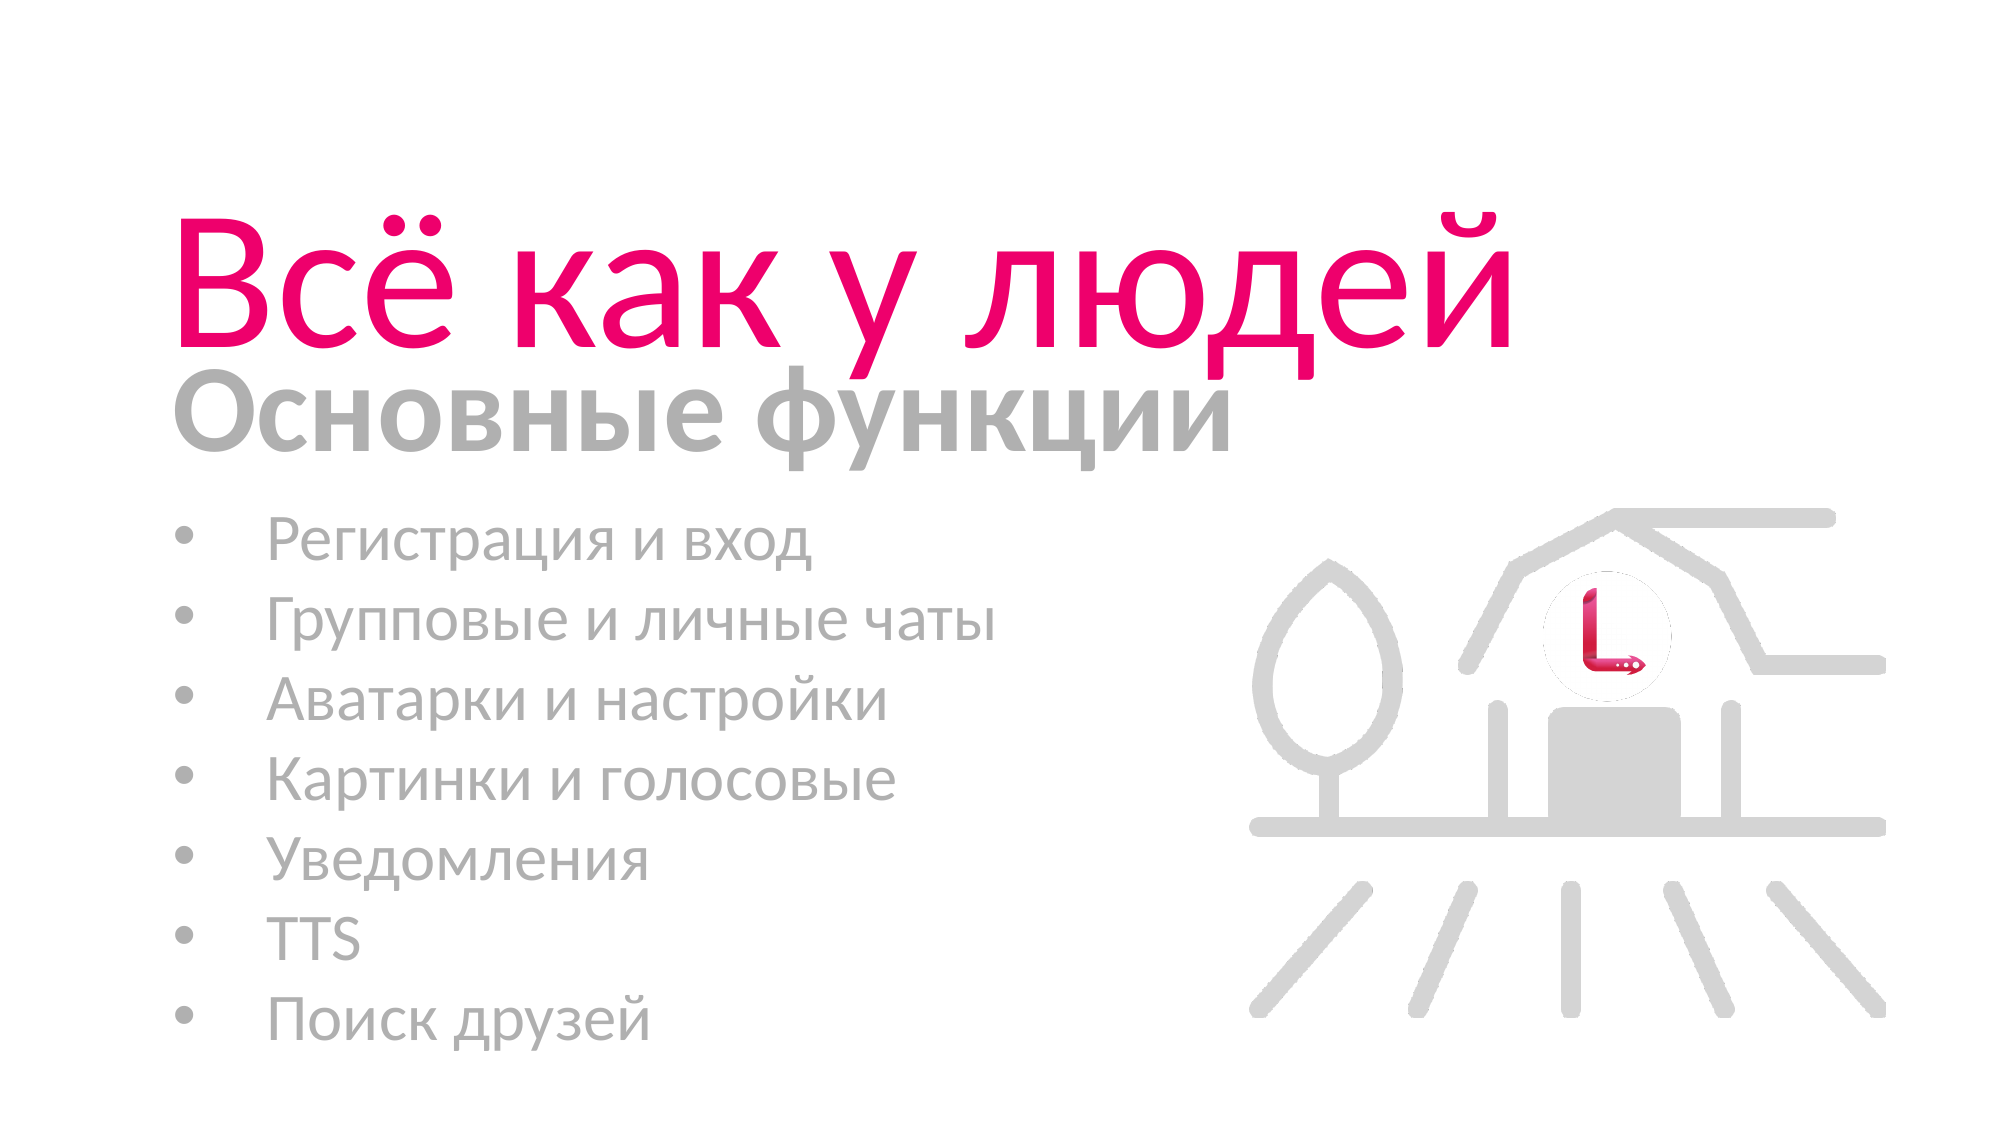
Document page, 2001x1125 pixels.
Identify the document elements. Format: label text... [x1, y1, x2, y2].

text_box Регистрация и вход Групповые и личные чаты Аватарки и настройки Картинки и голосовые Уведомления TTS Поиск друзей [157, 486, 1014, 1125]
text_box Основные функции [157, 422, 1252, 484]
text_box Всё как у людей [2, 7, 1553, 422]
picture [1247, 506, 1886, 1018]
